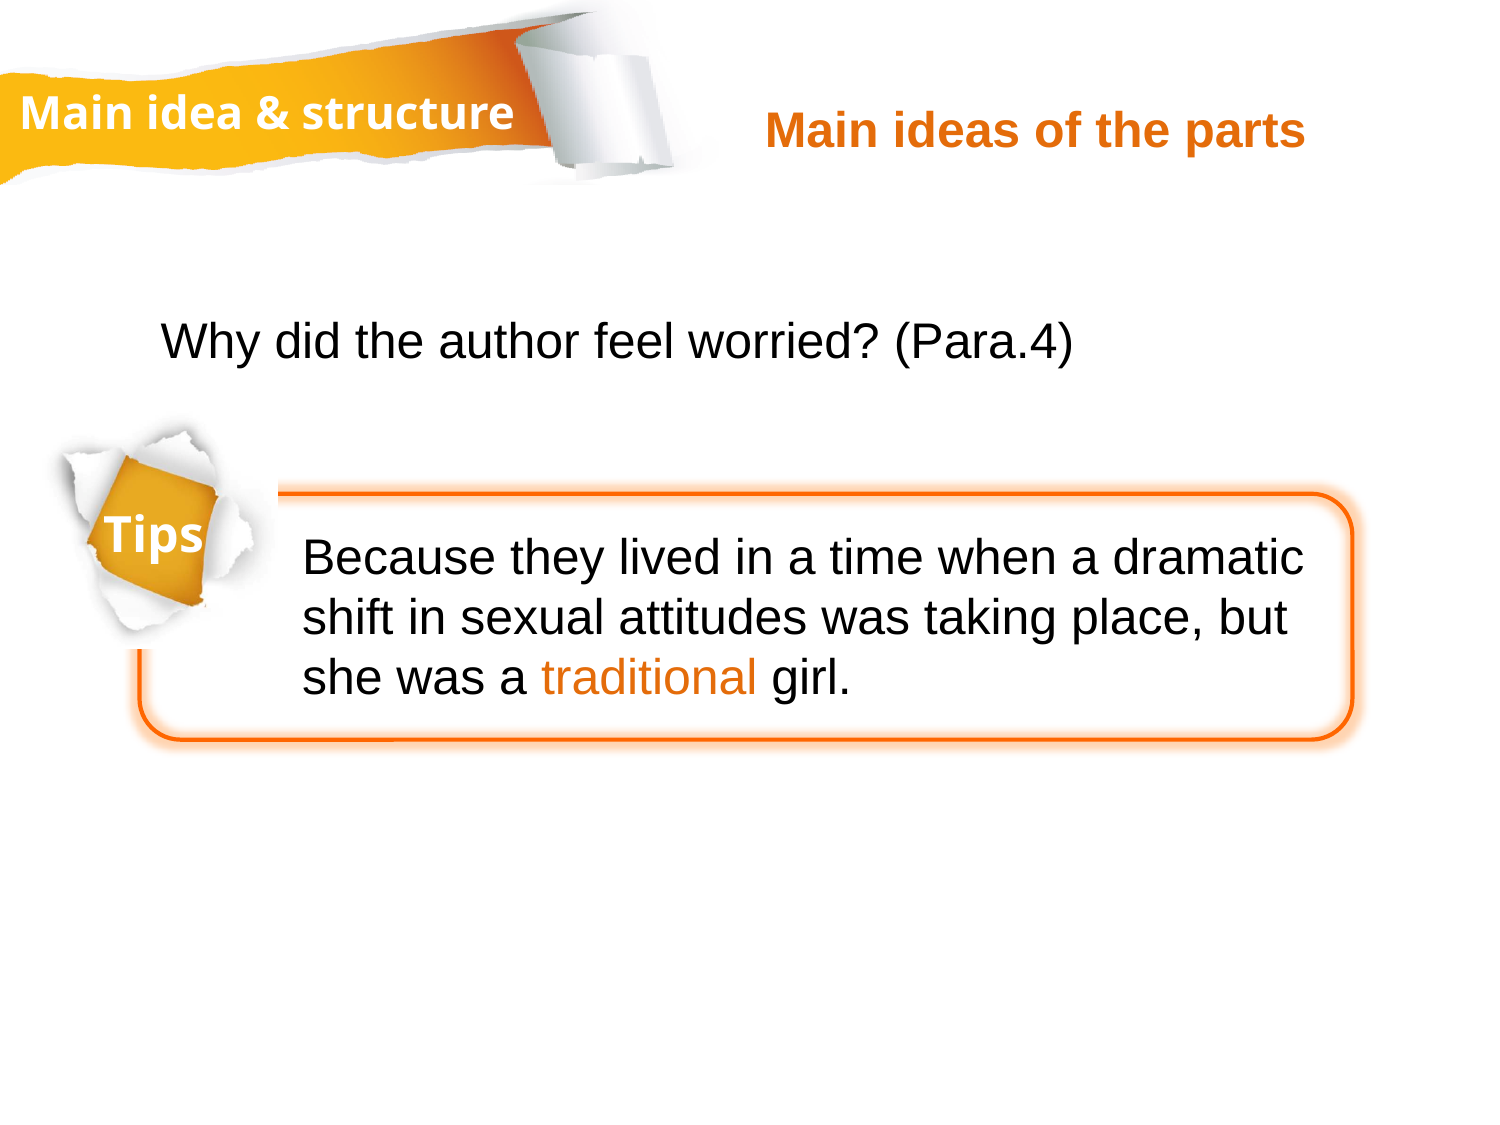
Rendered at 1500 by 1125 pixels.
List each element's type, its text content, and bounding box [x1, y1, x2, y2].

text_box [38, 392, 1353, 740]
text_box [0, 0, 1379, 185]
text_box Why did the author feel worried? (Para.4) [145, 302, 1424, 376]
